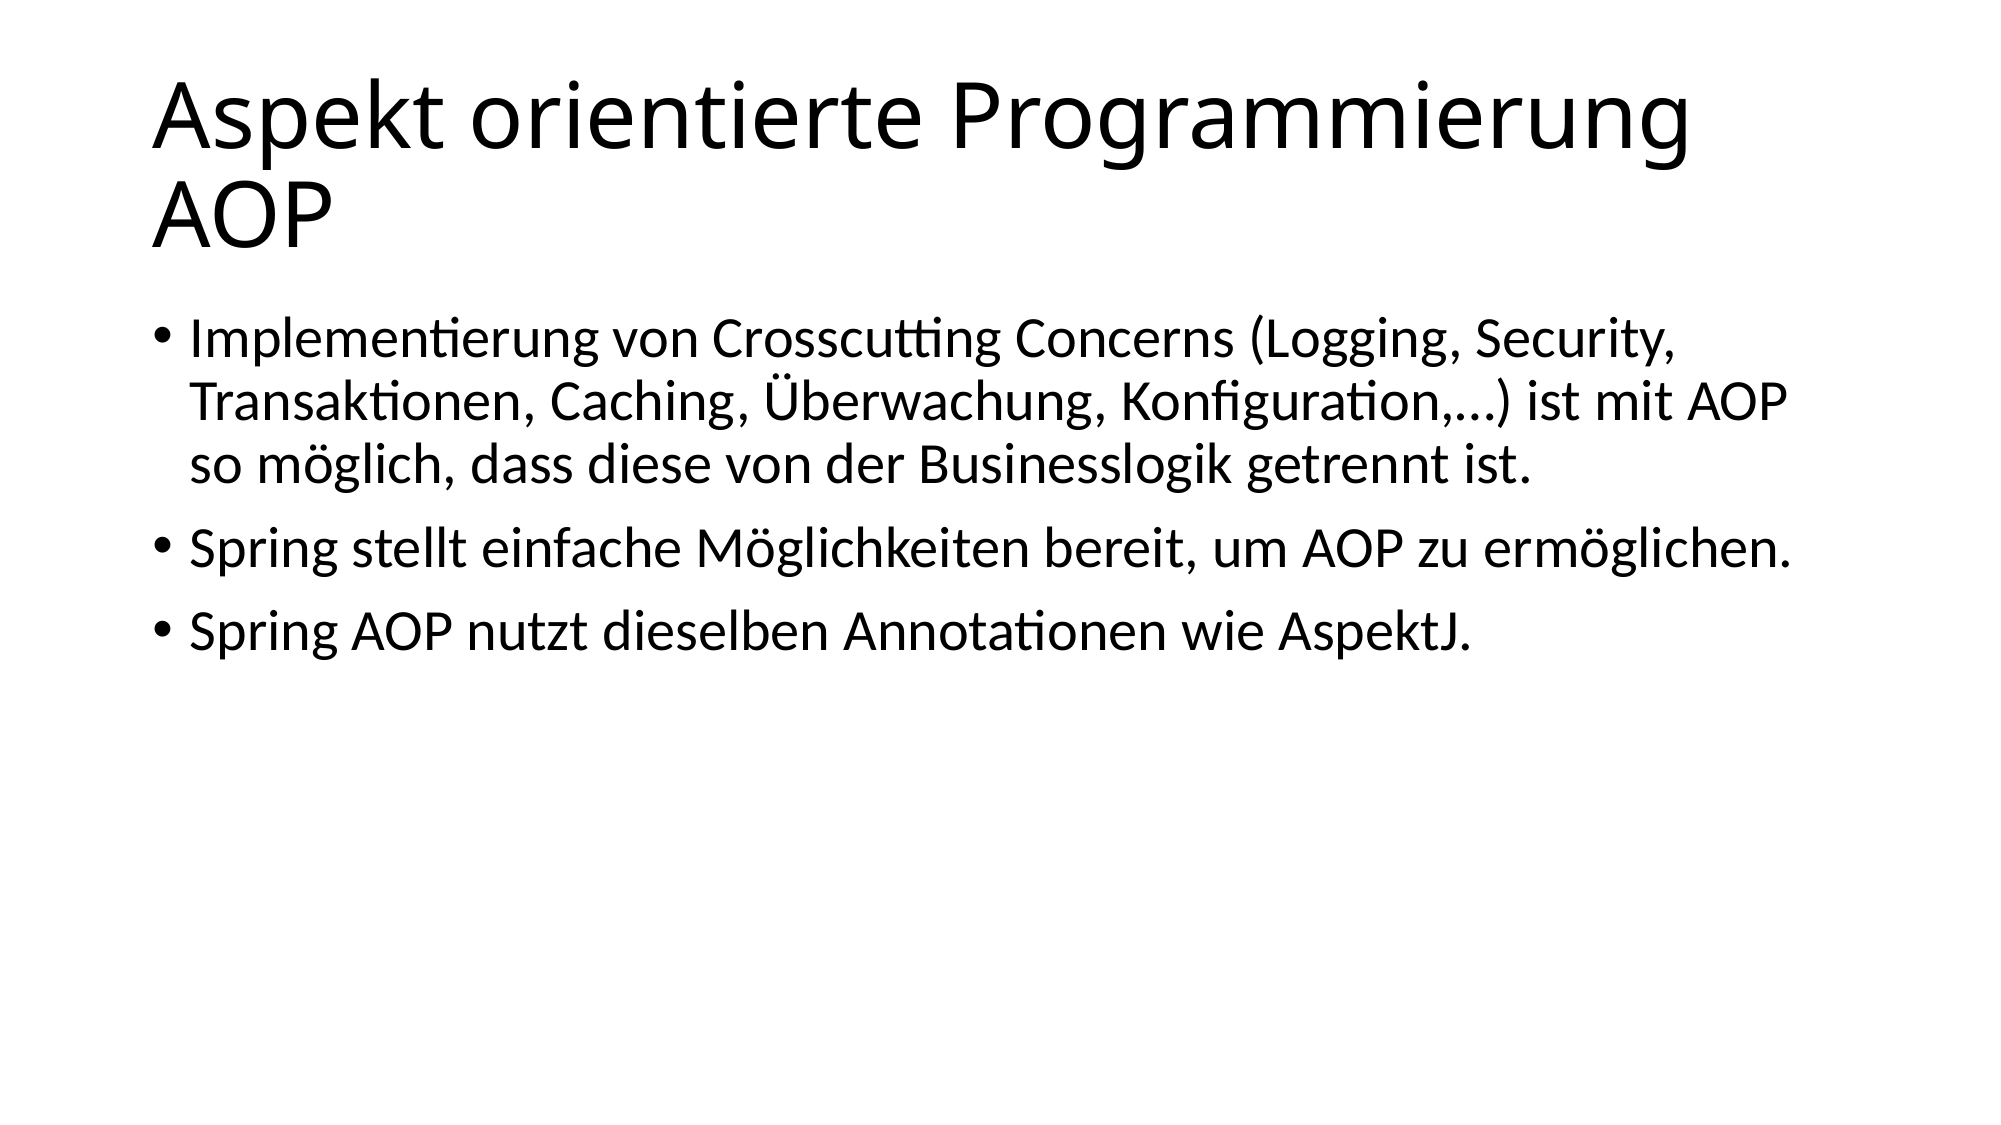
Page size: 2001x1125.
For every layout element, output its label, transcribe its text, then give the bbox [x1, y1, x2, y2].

list Implementierung von Crosscutting Concerns (Logging, Security, Transaktionen, Caching, Überwachung, Konfiguration,…) ist mit AOP so möglich, dass diese von der Businesslogik getrennt ist. Spring stellt einfache Möglichkeiten bereit, um AOP zu ermöglichen. Spring AOP nutzt dieselben Annotationen wie AspektJ. [137, 299, 1863, 1014]
title Aspekt orientierte Programmierung AOP [137, 59, 1863, 278]
